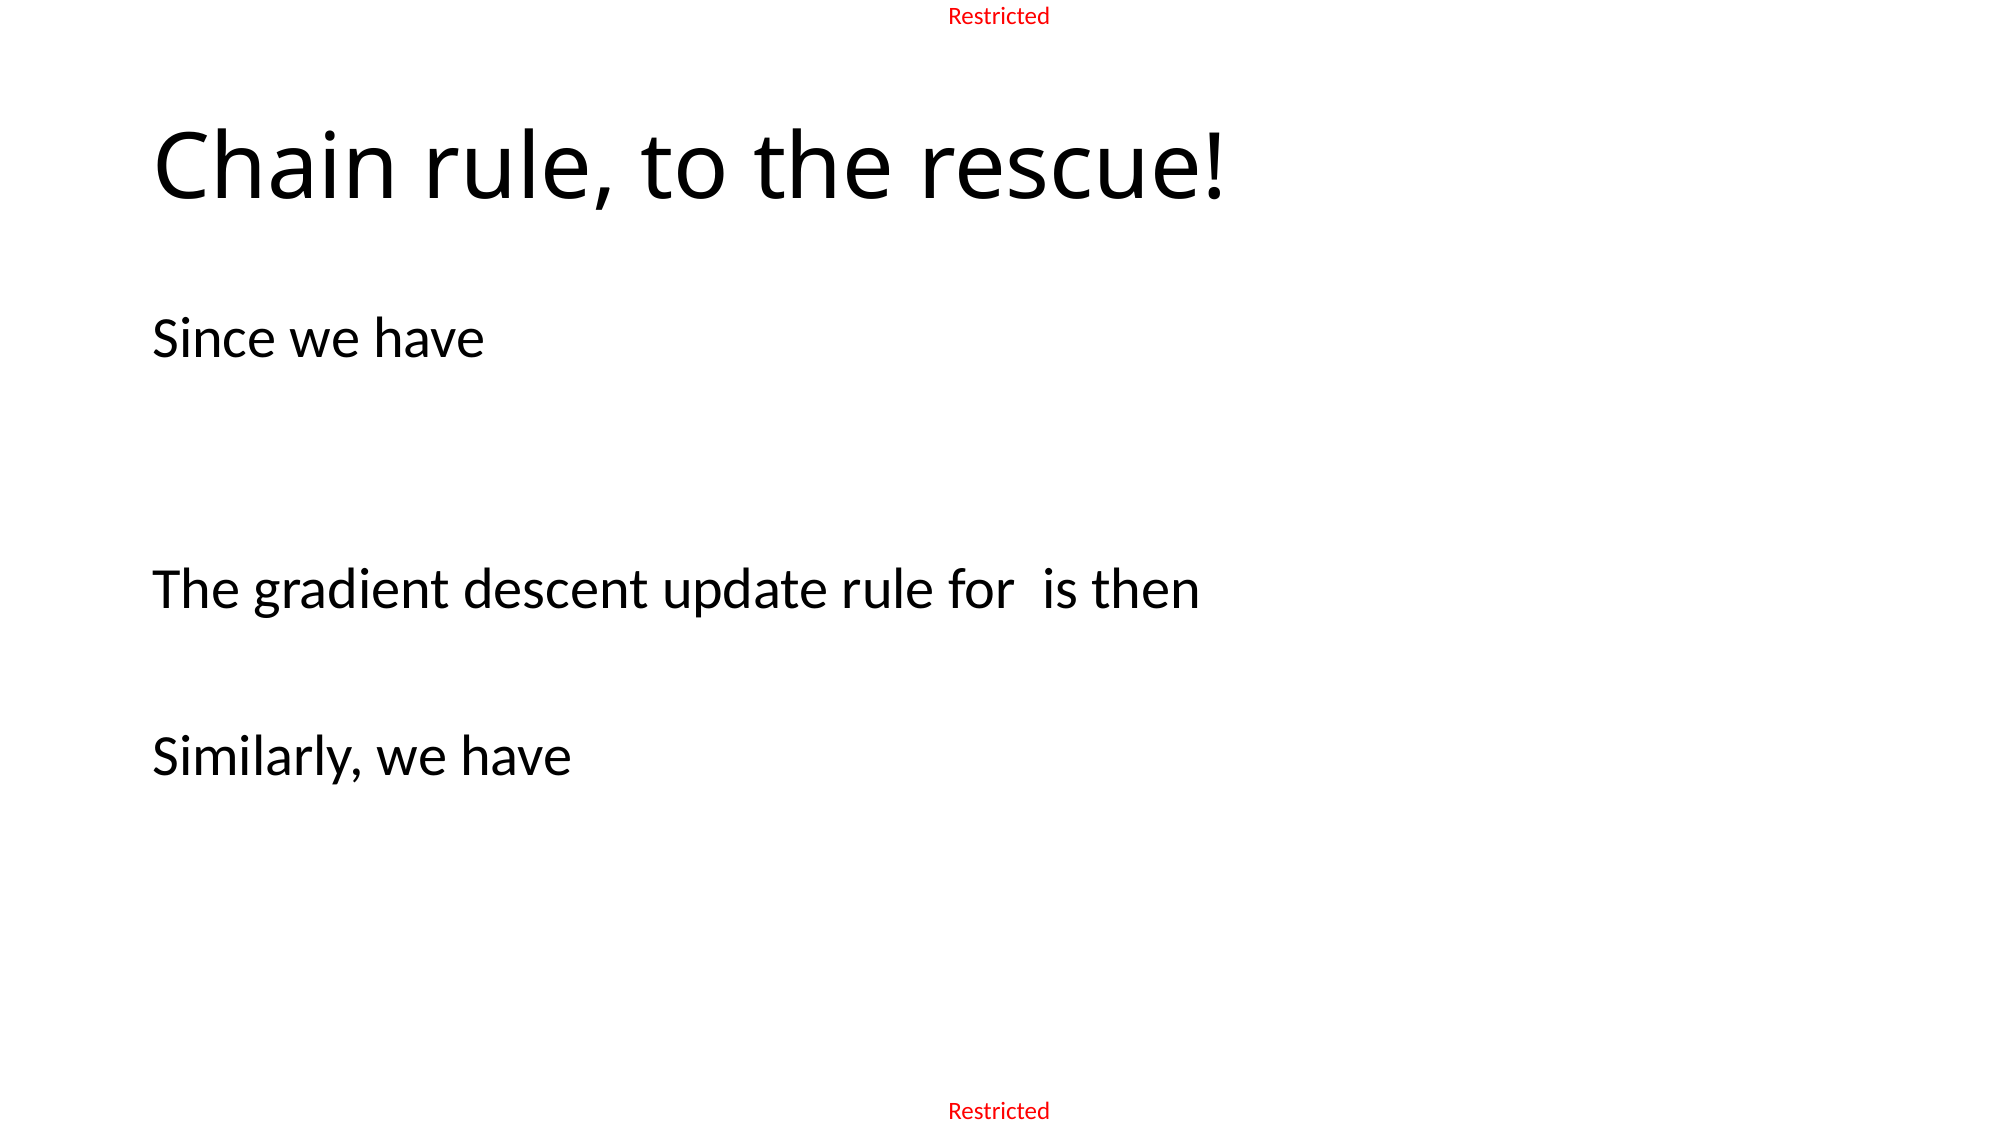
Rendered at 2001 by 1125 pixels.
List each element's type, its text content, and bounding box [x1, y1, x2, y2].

title Chain rule, to the rescue! [137, 59, 1863, 278]
